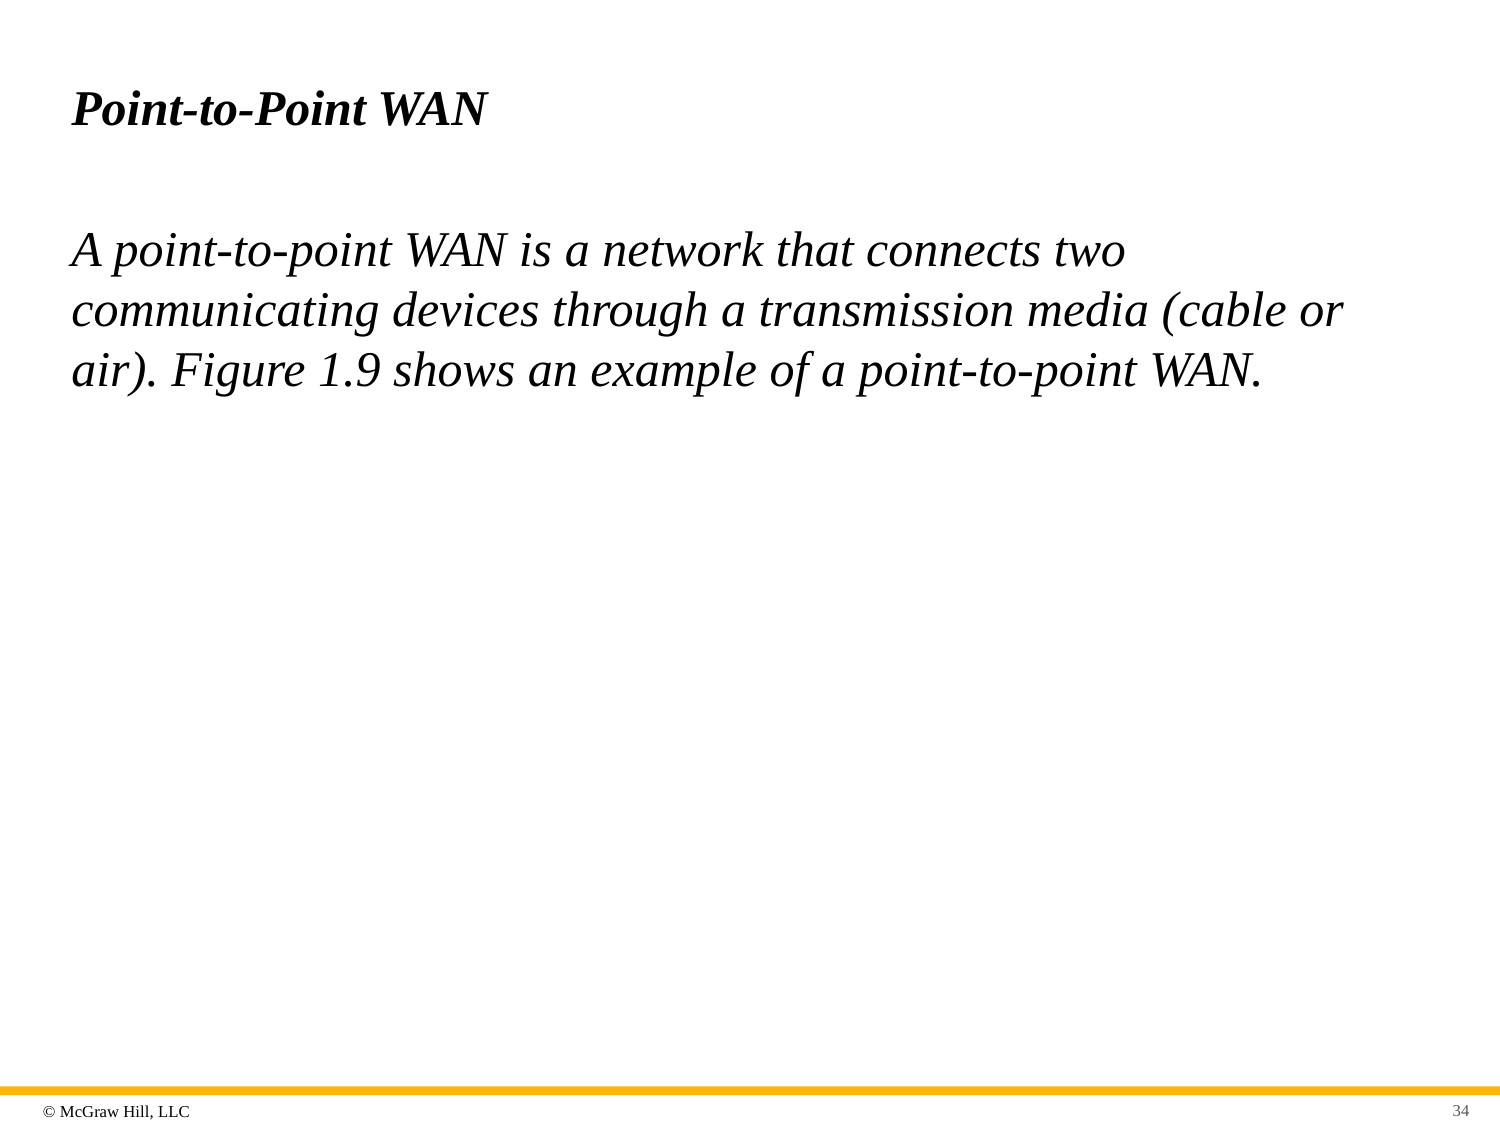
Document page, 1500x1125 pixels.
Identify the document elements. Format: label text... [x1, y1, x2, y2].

slide_number 34 [1418, 1096, 1477, 1123]
title Point-to-Point WAN [56, 50, 1444, 162]
list A point-to-point WAN is a network that connects two communicating devices through a transmission media (cable or air). Figure 1.9 shows an example of a point-to-point WAN. [56, 209, 1444, 1026]
